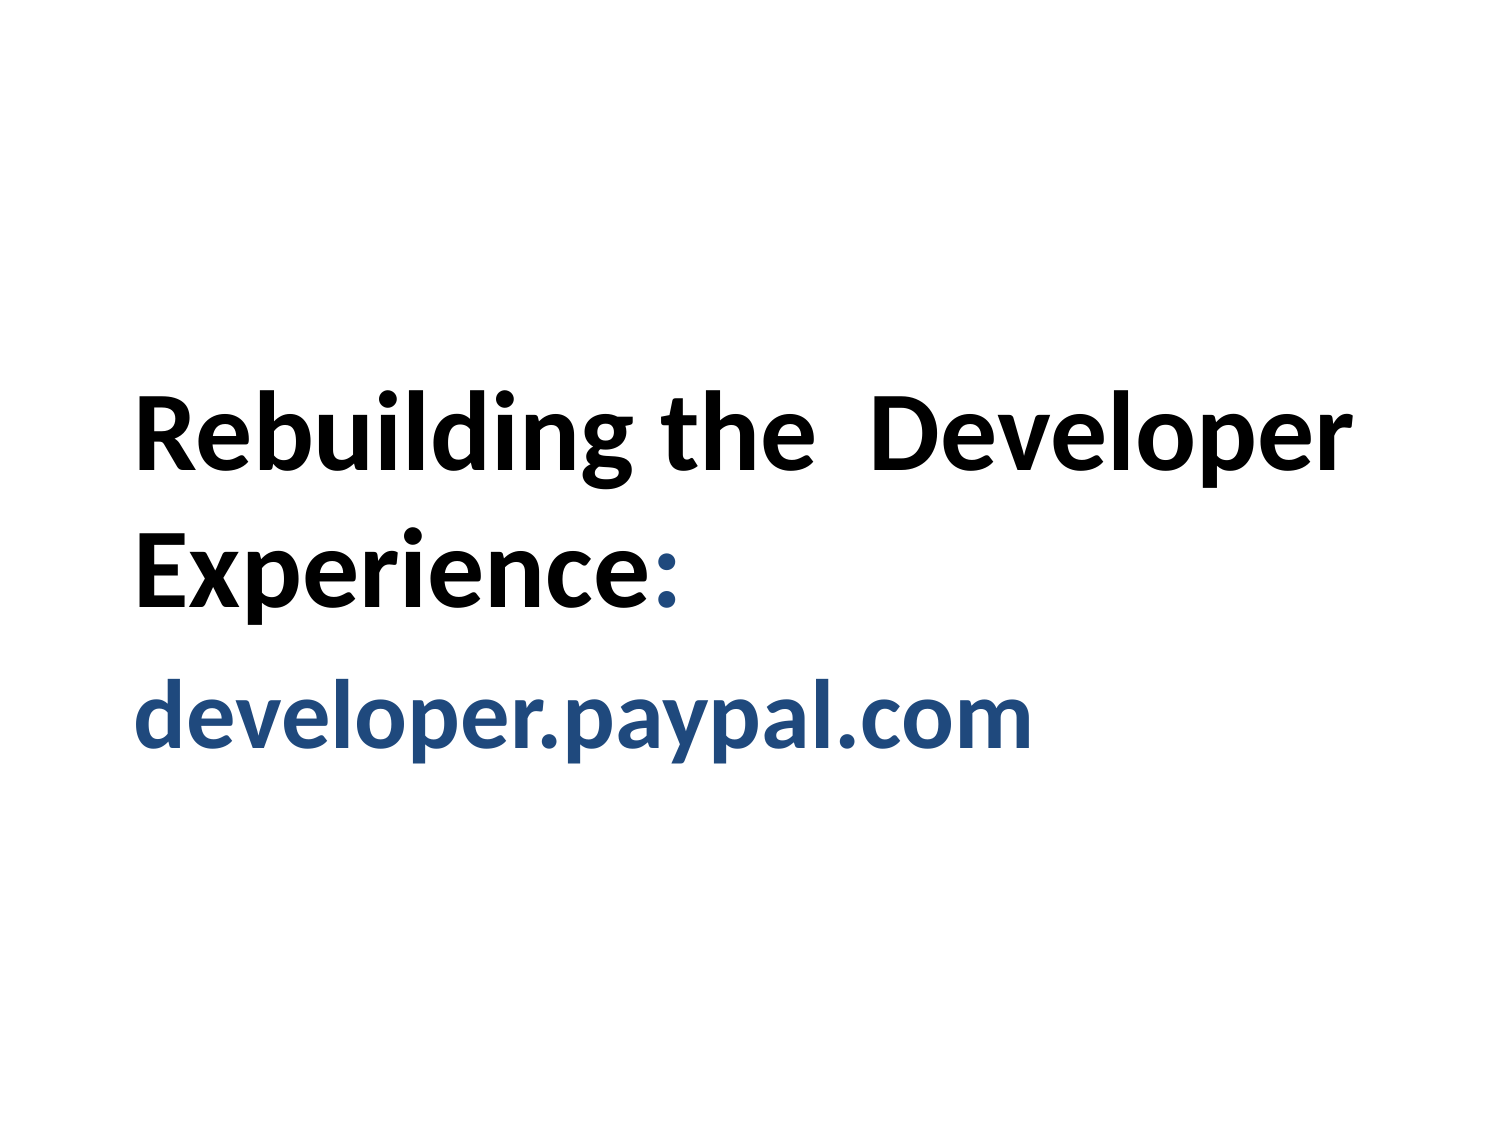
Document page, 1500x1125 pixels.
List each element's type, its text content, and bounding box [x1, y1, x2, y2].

list Rebuilding the Developer Experience: developer.paypal.com [118, 347, 1394, 778]
